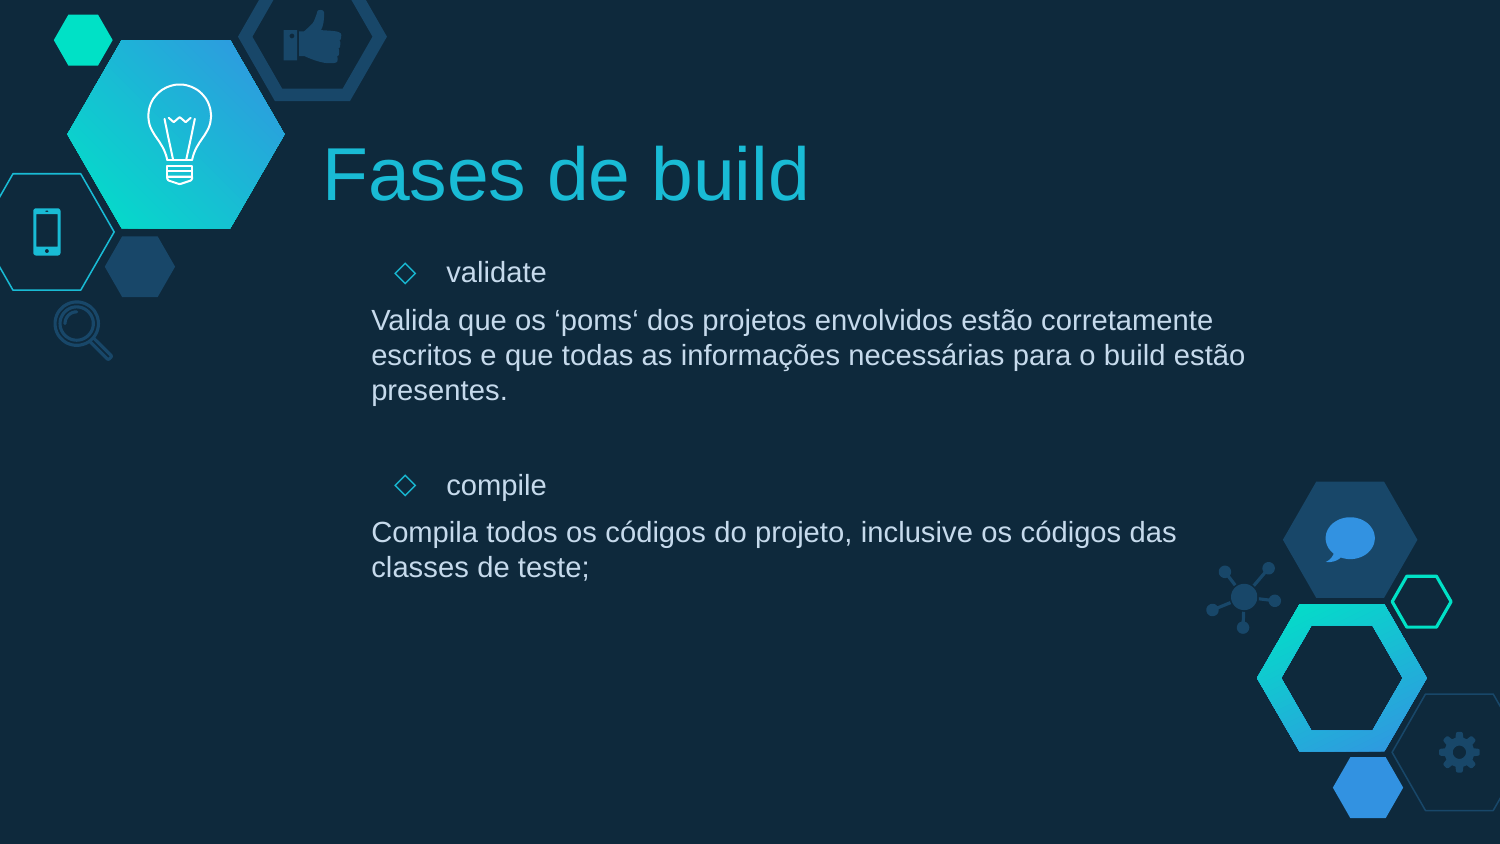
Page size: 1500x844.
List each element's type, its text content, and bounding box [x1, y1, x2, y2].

subtitle validate Valida que os ‘poms‘ dos projetos envolvidos estão corretamente escritos e que todas as informações necessárias para o build estão presentes. compile Compila todos os códigos do projeto, inclusive os códigos das classes de teste; [356, 238, 1291, 761]
title Fases de build [307, 110, 1500, 217]
